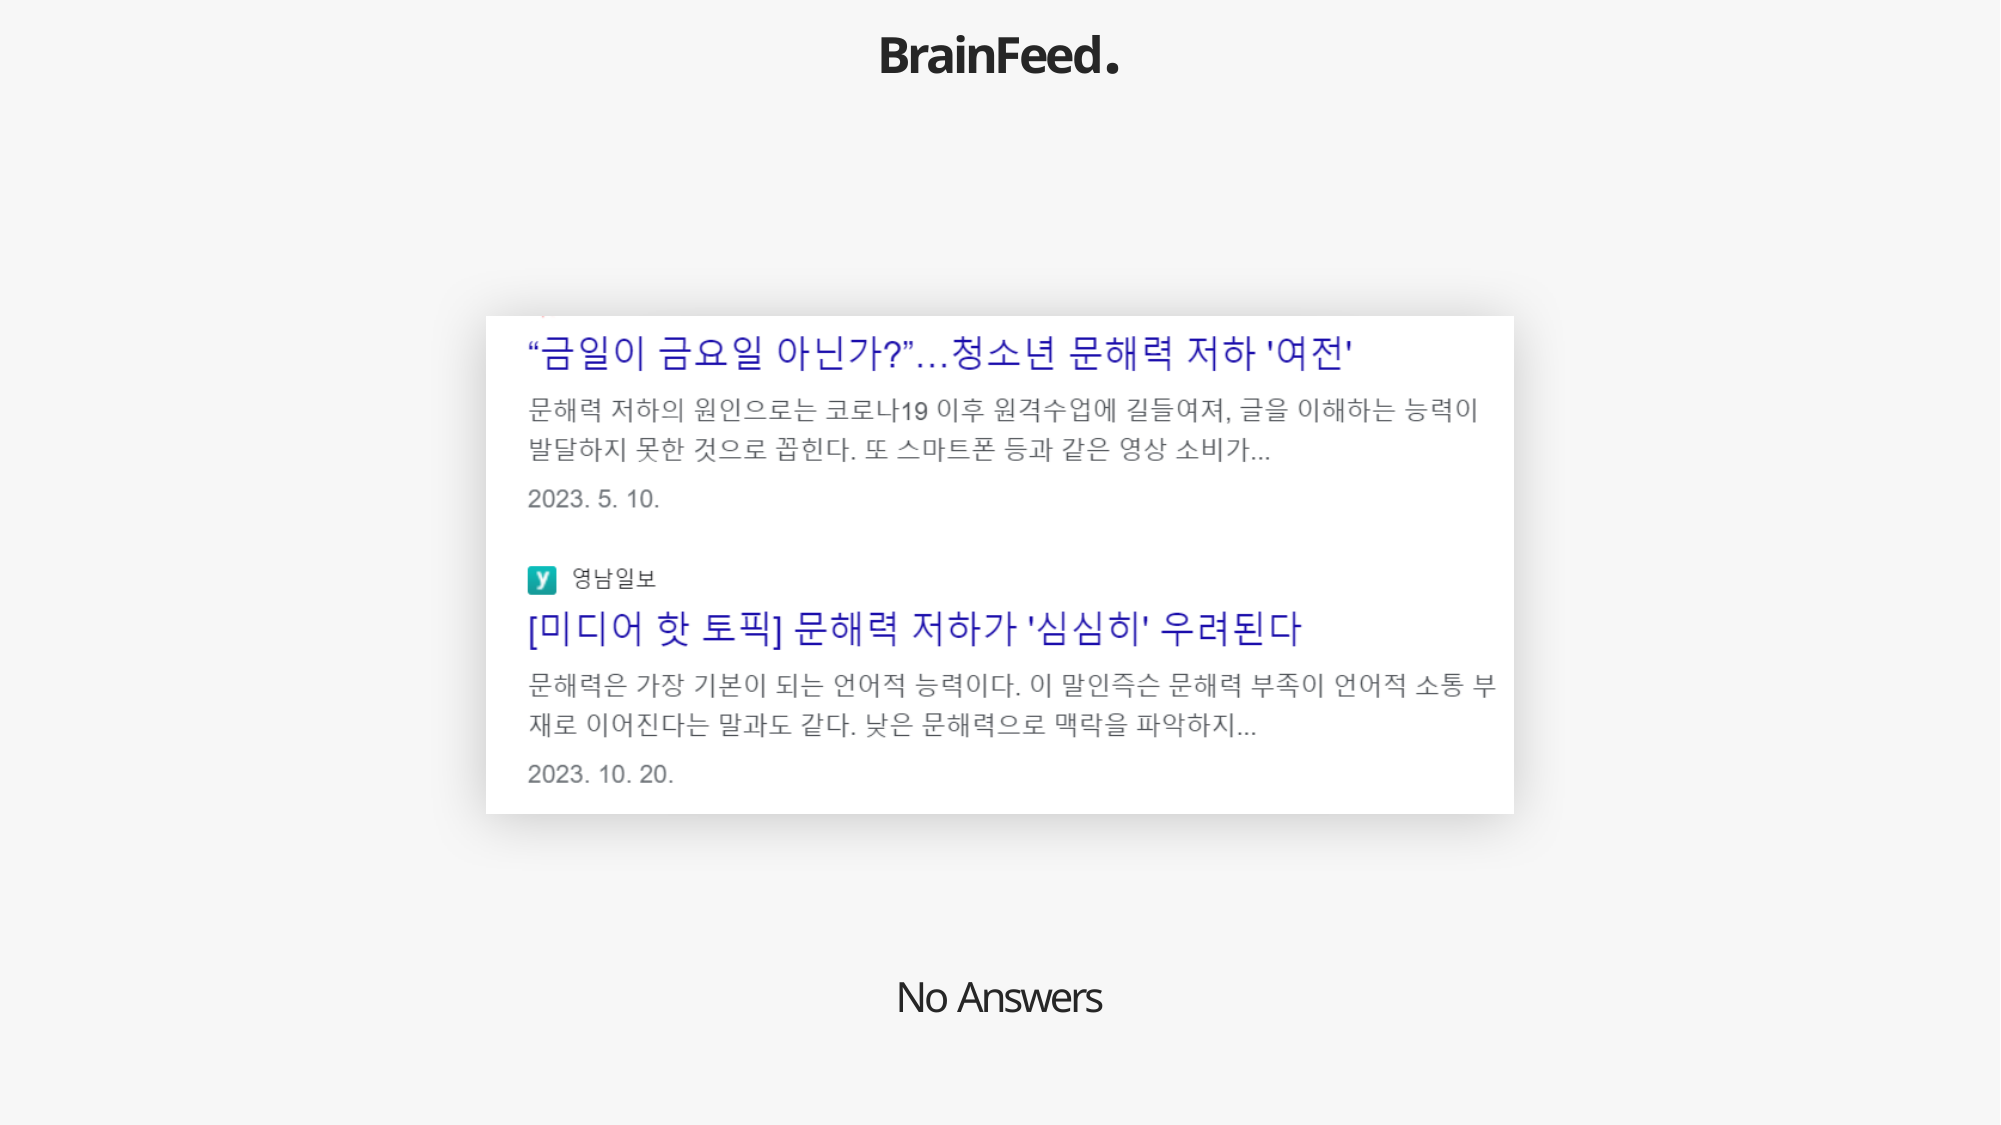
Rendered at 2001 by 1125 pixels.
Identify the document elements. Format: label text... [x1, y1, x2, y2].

text_box BrainFeed. [862, 0, 1138, 95]
text_box No Answers [880, 963, 1120, 1029]
picture [486, 316, 1514, 814]
